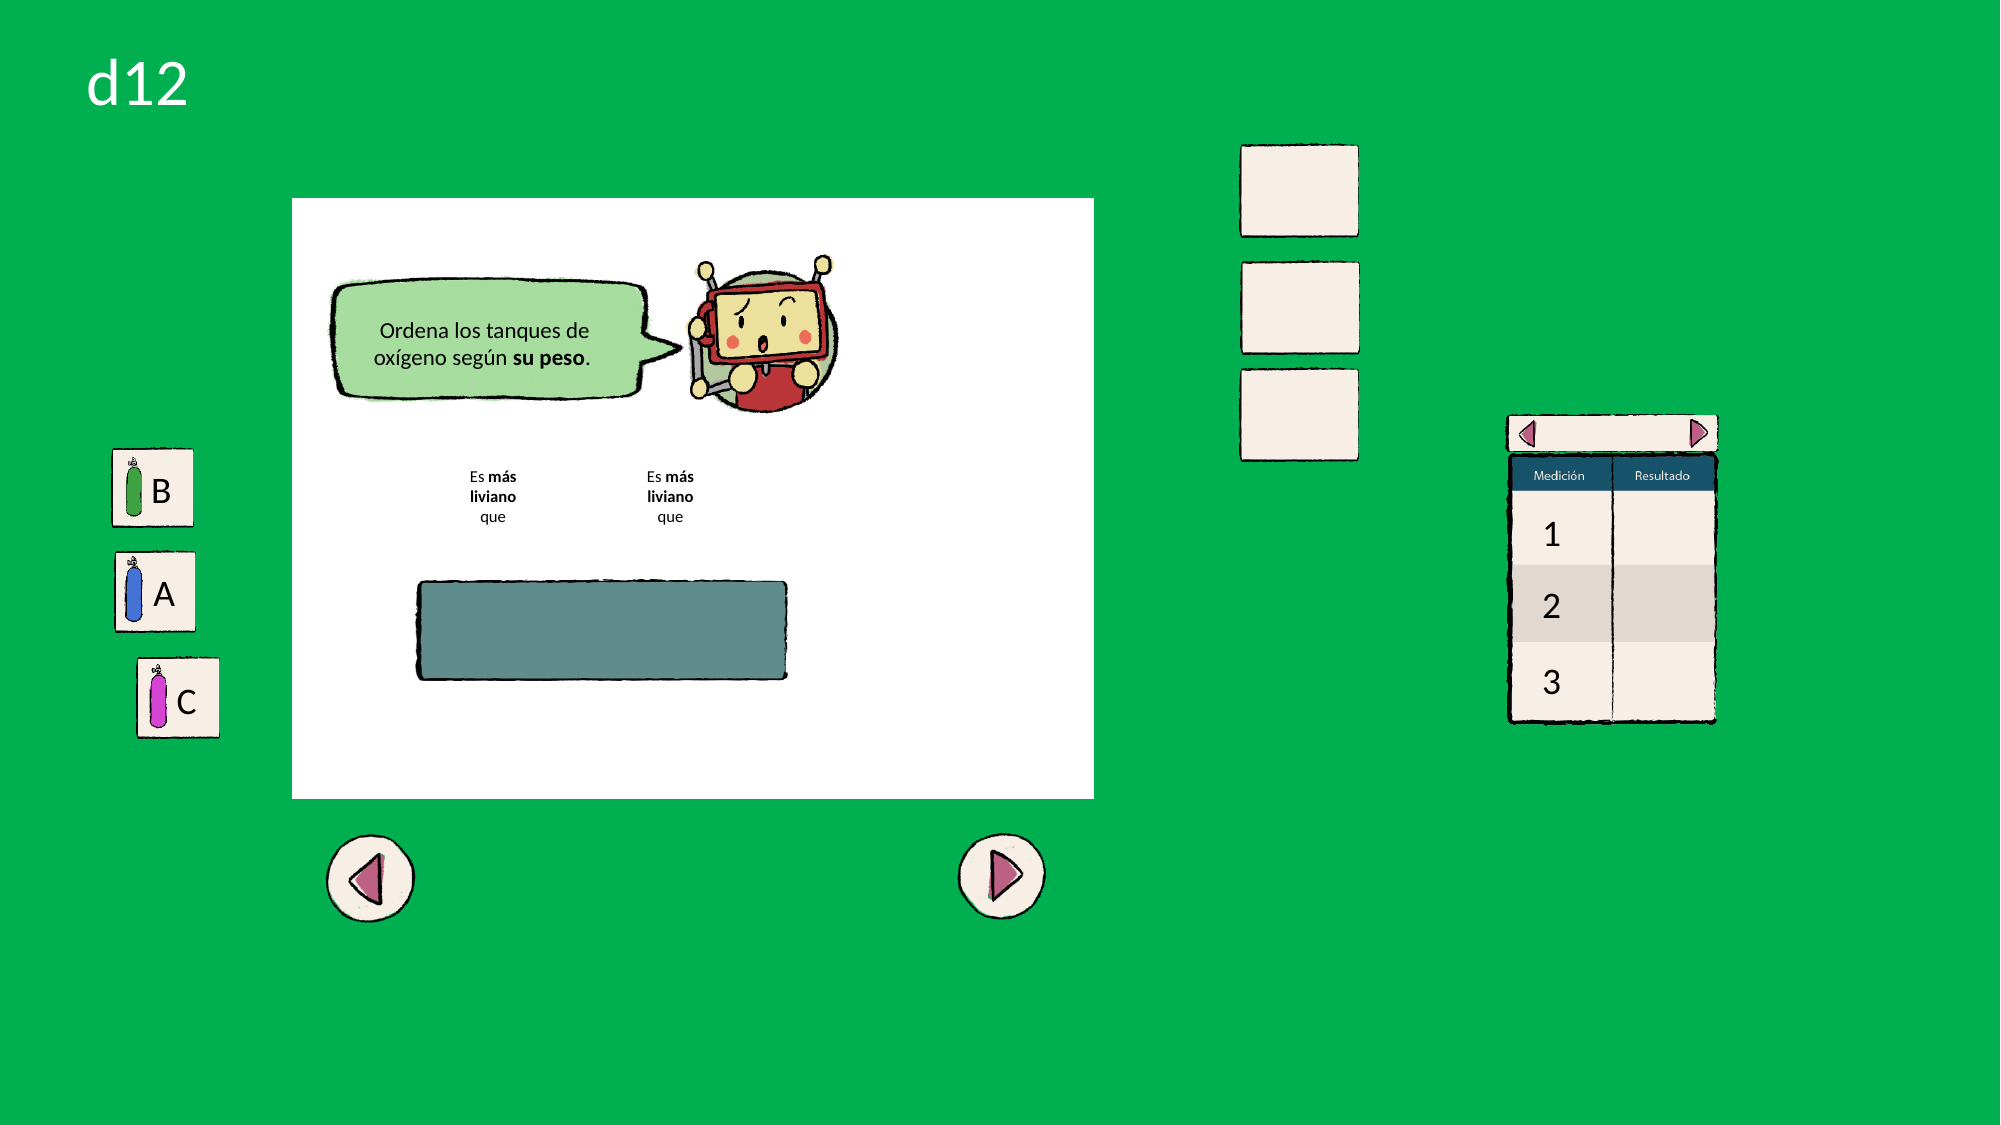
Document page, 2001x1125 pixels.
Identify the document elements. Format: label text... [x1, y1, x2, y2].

picture [324, 833, 416, 925]
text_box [109, 548, 196, 633]
text_box d12 [71, 31, 473, 127]
picture [1239, 367, 1359, 462]
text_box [134, 656, 220, 739]
picture [1239, 143, 1359, 238]
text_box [111, 447, 194, 528]
picture [956, 832, 1047, 922]
picture [291, 198, 1094, 799]
picture [1240, 260, 1360, 355]
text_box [1504, 414, 1719, 726]
